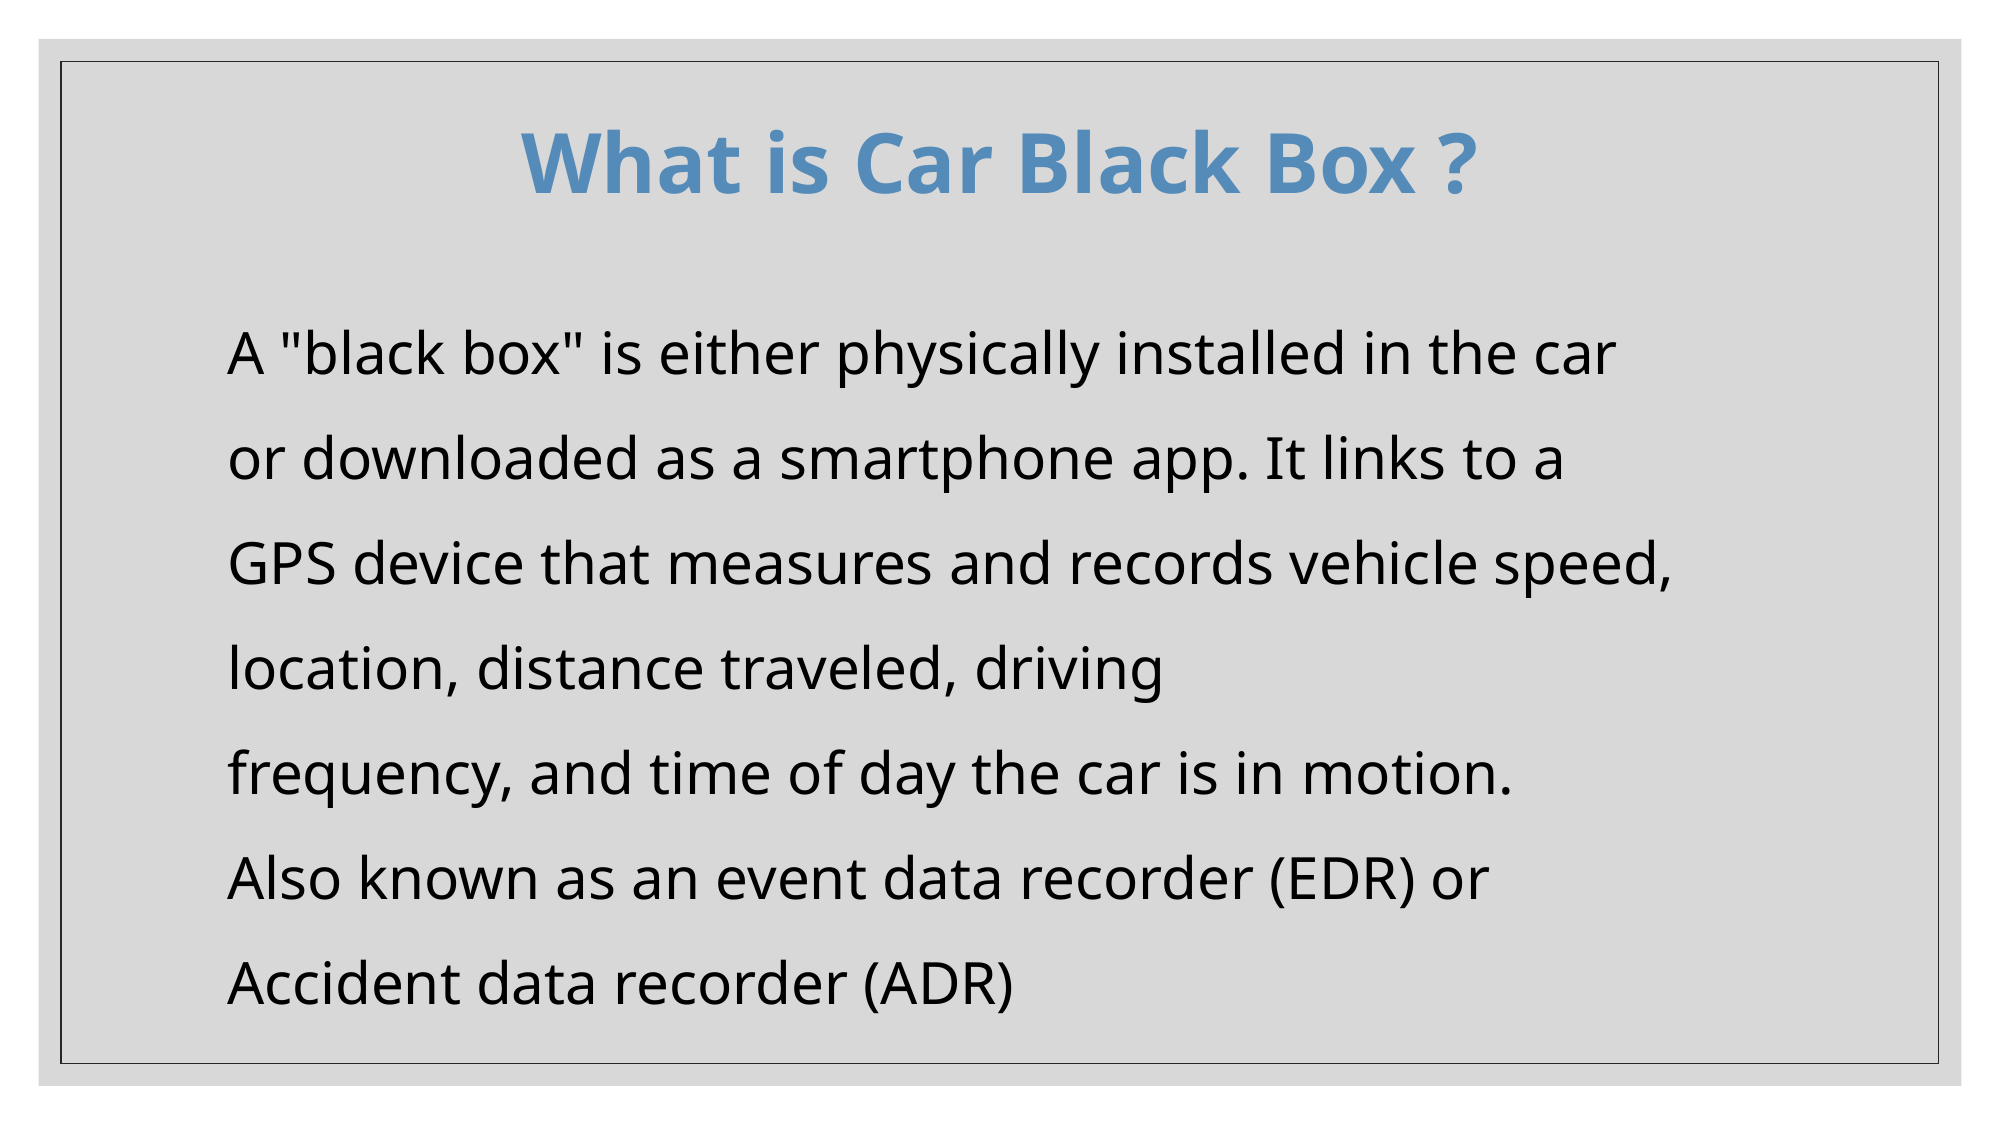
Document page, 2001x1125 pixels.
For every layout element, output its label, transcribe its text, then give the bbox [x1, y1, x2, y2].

title What is Car Black Box ? [174, 54, 1825, 280]
text_box A "black box" is either physically installed in the car or downloaded as a smartphone app. It links to a GPS device that measures and records vehicle speed, location, distance traveled, driving frequency, and time of day the car is in motion. Also known as an event data recorder (EDR) or Accident data recorder (ADR) [137, 274, 1772, 1024]
